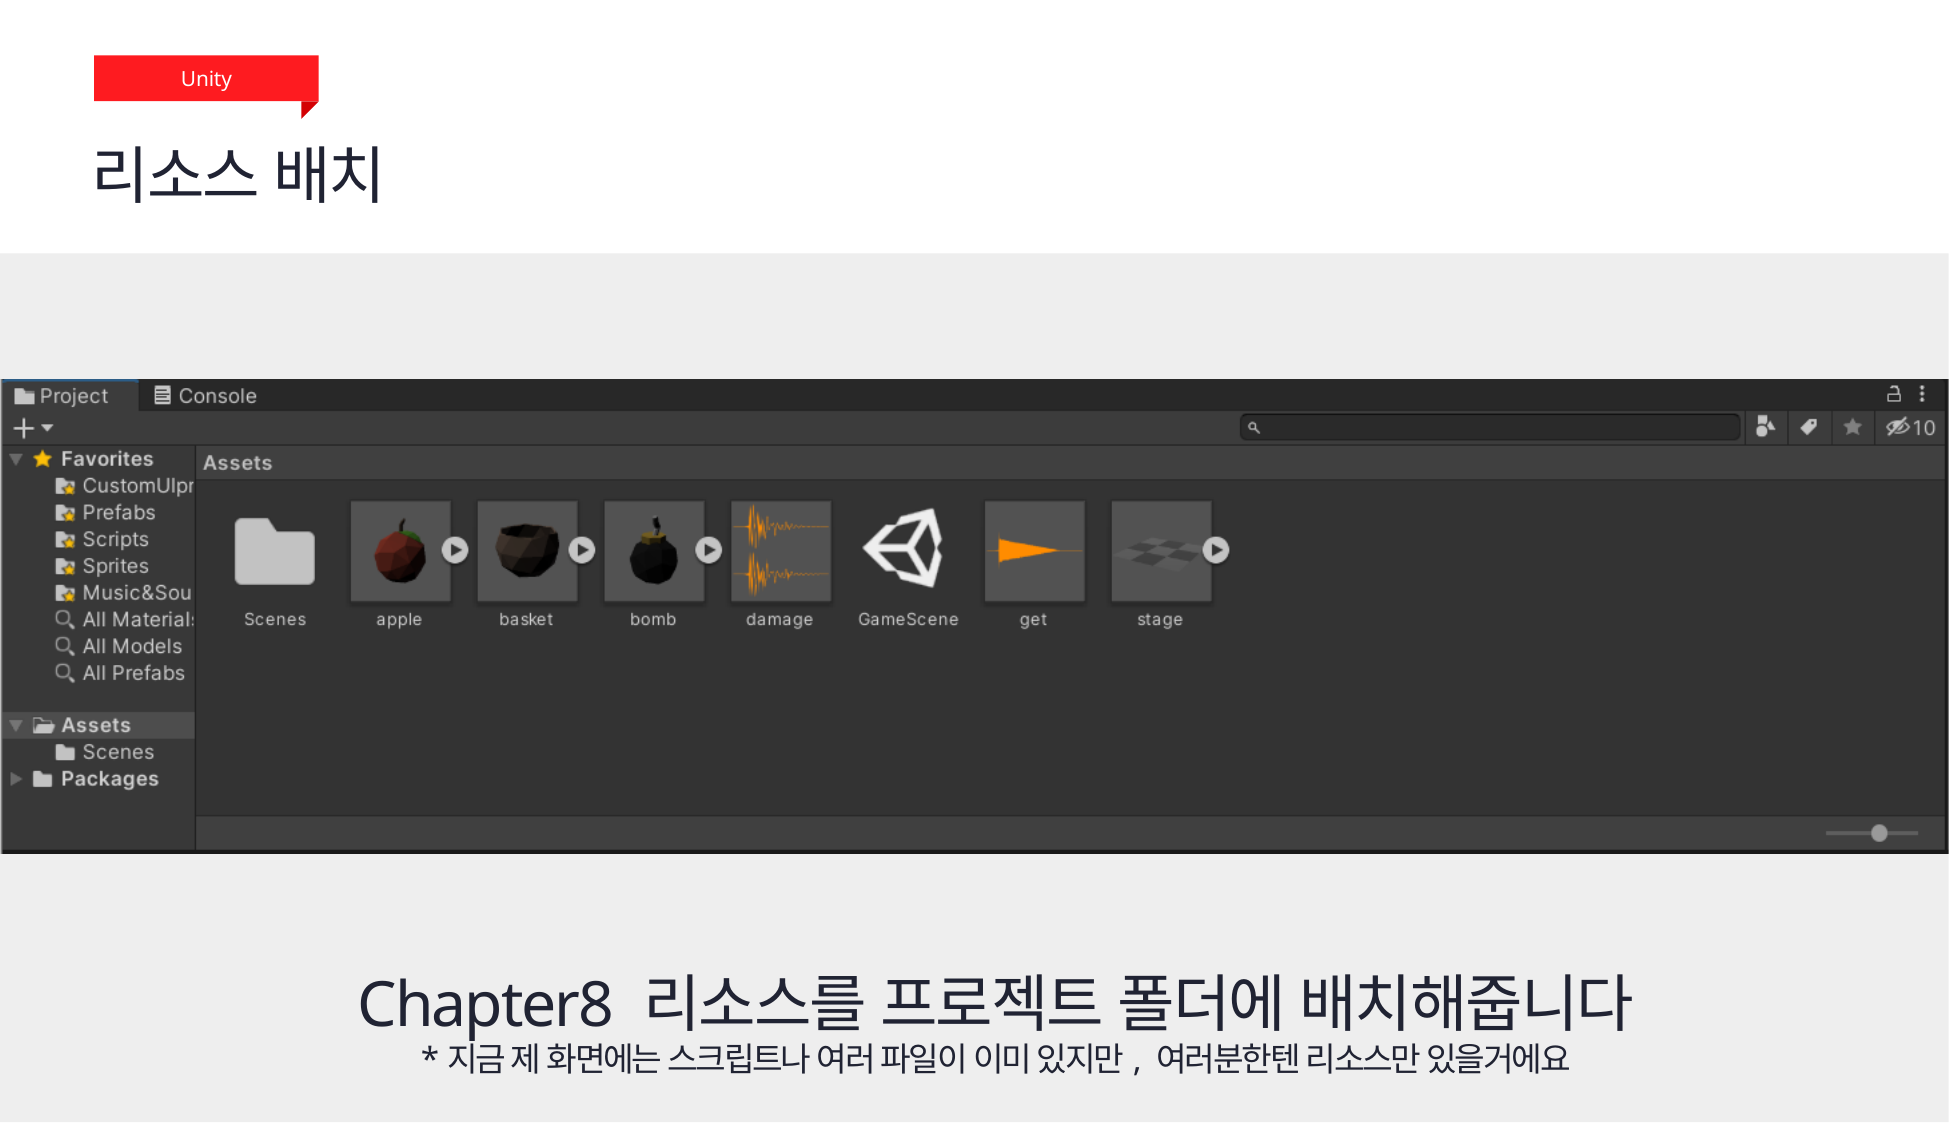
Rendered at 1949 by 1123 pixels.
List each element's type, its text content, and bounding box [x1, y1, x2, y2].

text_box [94, 55, 319, 119]
text_box Chapter8 리소스를 프로젝트 폴더에 배치해줍니다 *지금 제 화면에는 스크립트나 여러 파일이 이미 있지만, 여러분한텐 리소스만 있을거에요 [163, 963, 1829, 1079]
text_box 리소스 배치 [91, 135, 890, 211]
picture [0, 379, 1949, 854]
